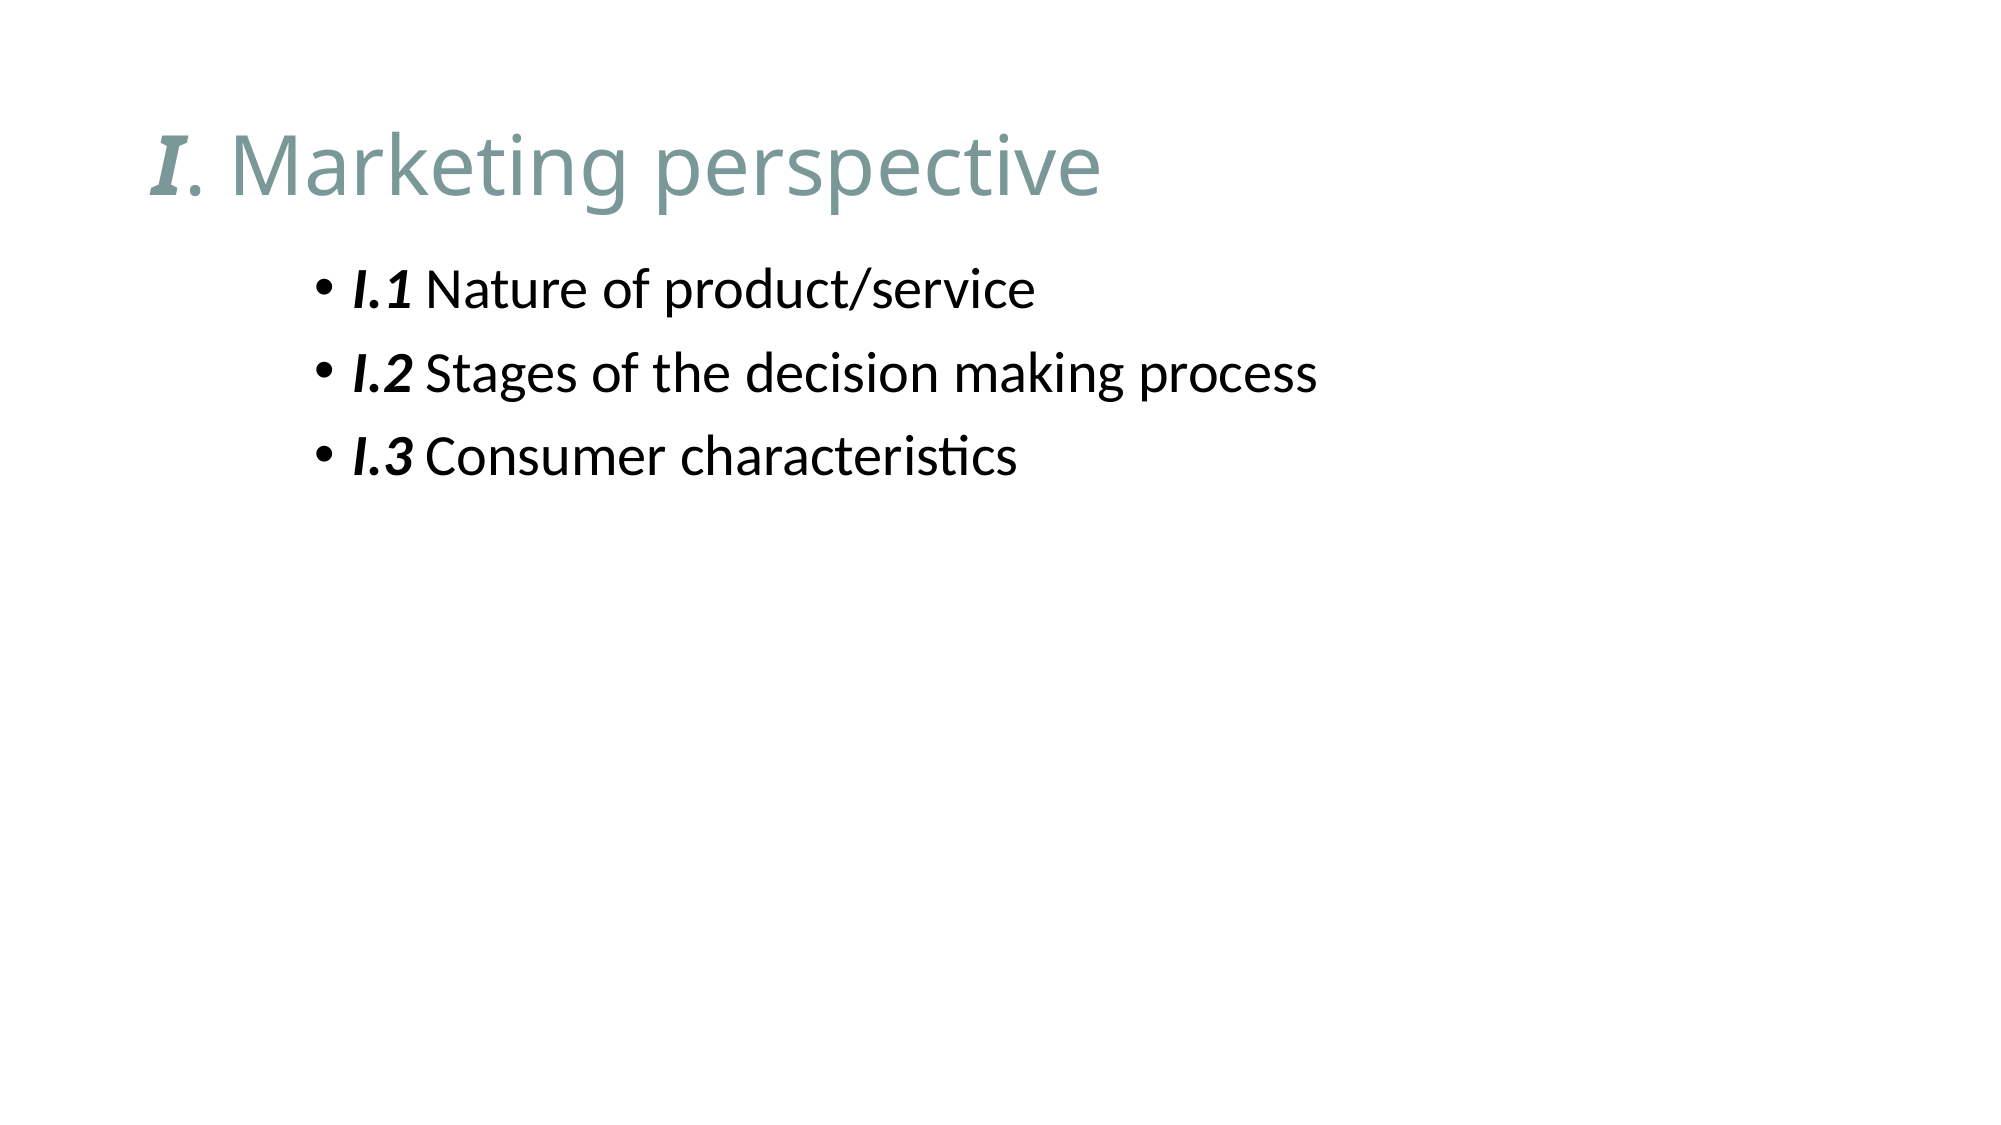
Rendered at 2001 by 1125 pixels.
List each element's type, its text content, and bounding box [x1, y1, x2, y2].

list I.1 Nature of product/service I.2 Stages of the decision making process I.3 Consumer characteristics [299, 250, 1695, 1001]
title I. Marketing perspective [137, 59, 1863, 278]
